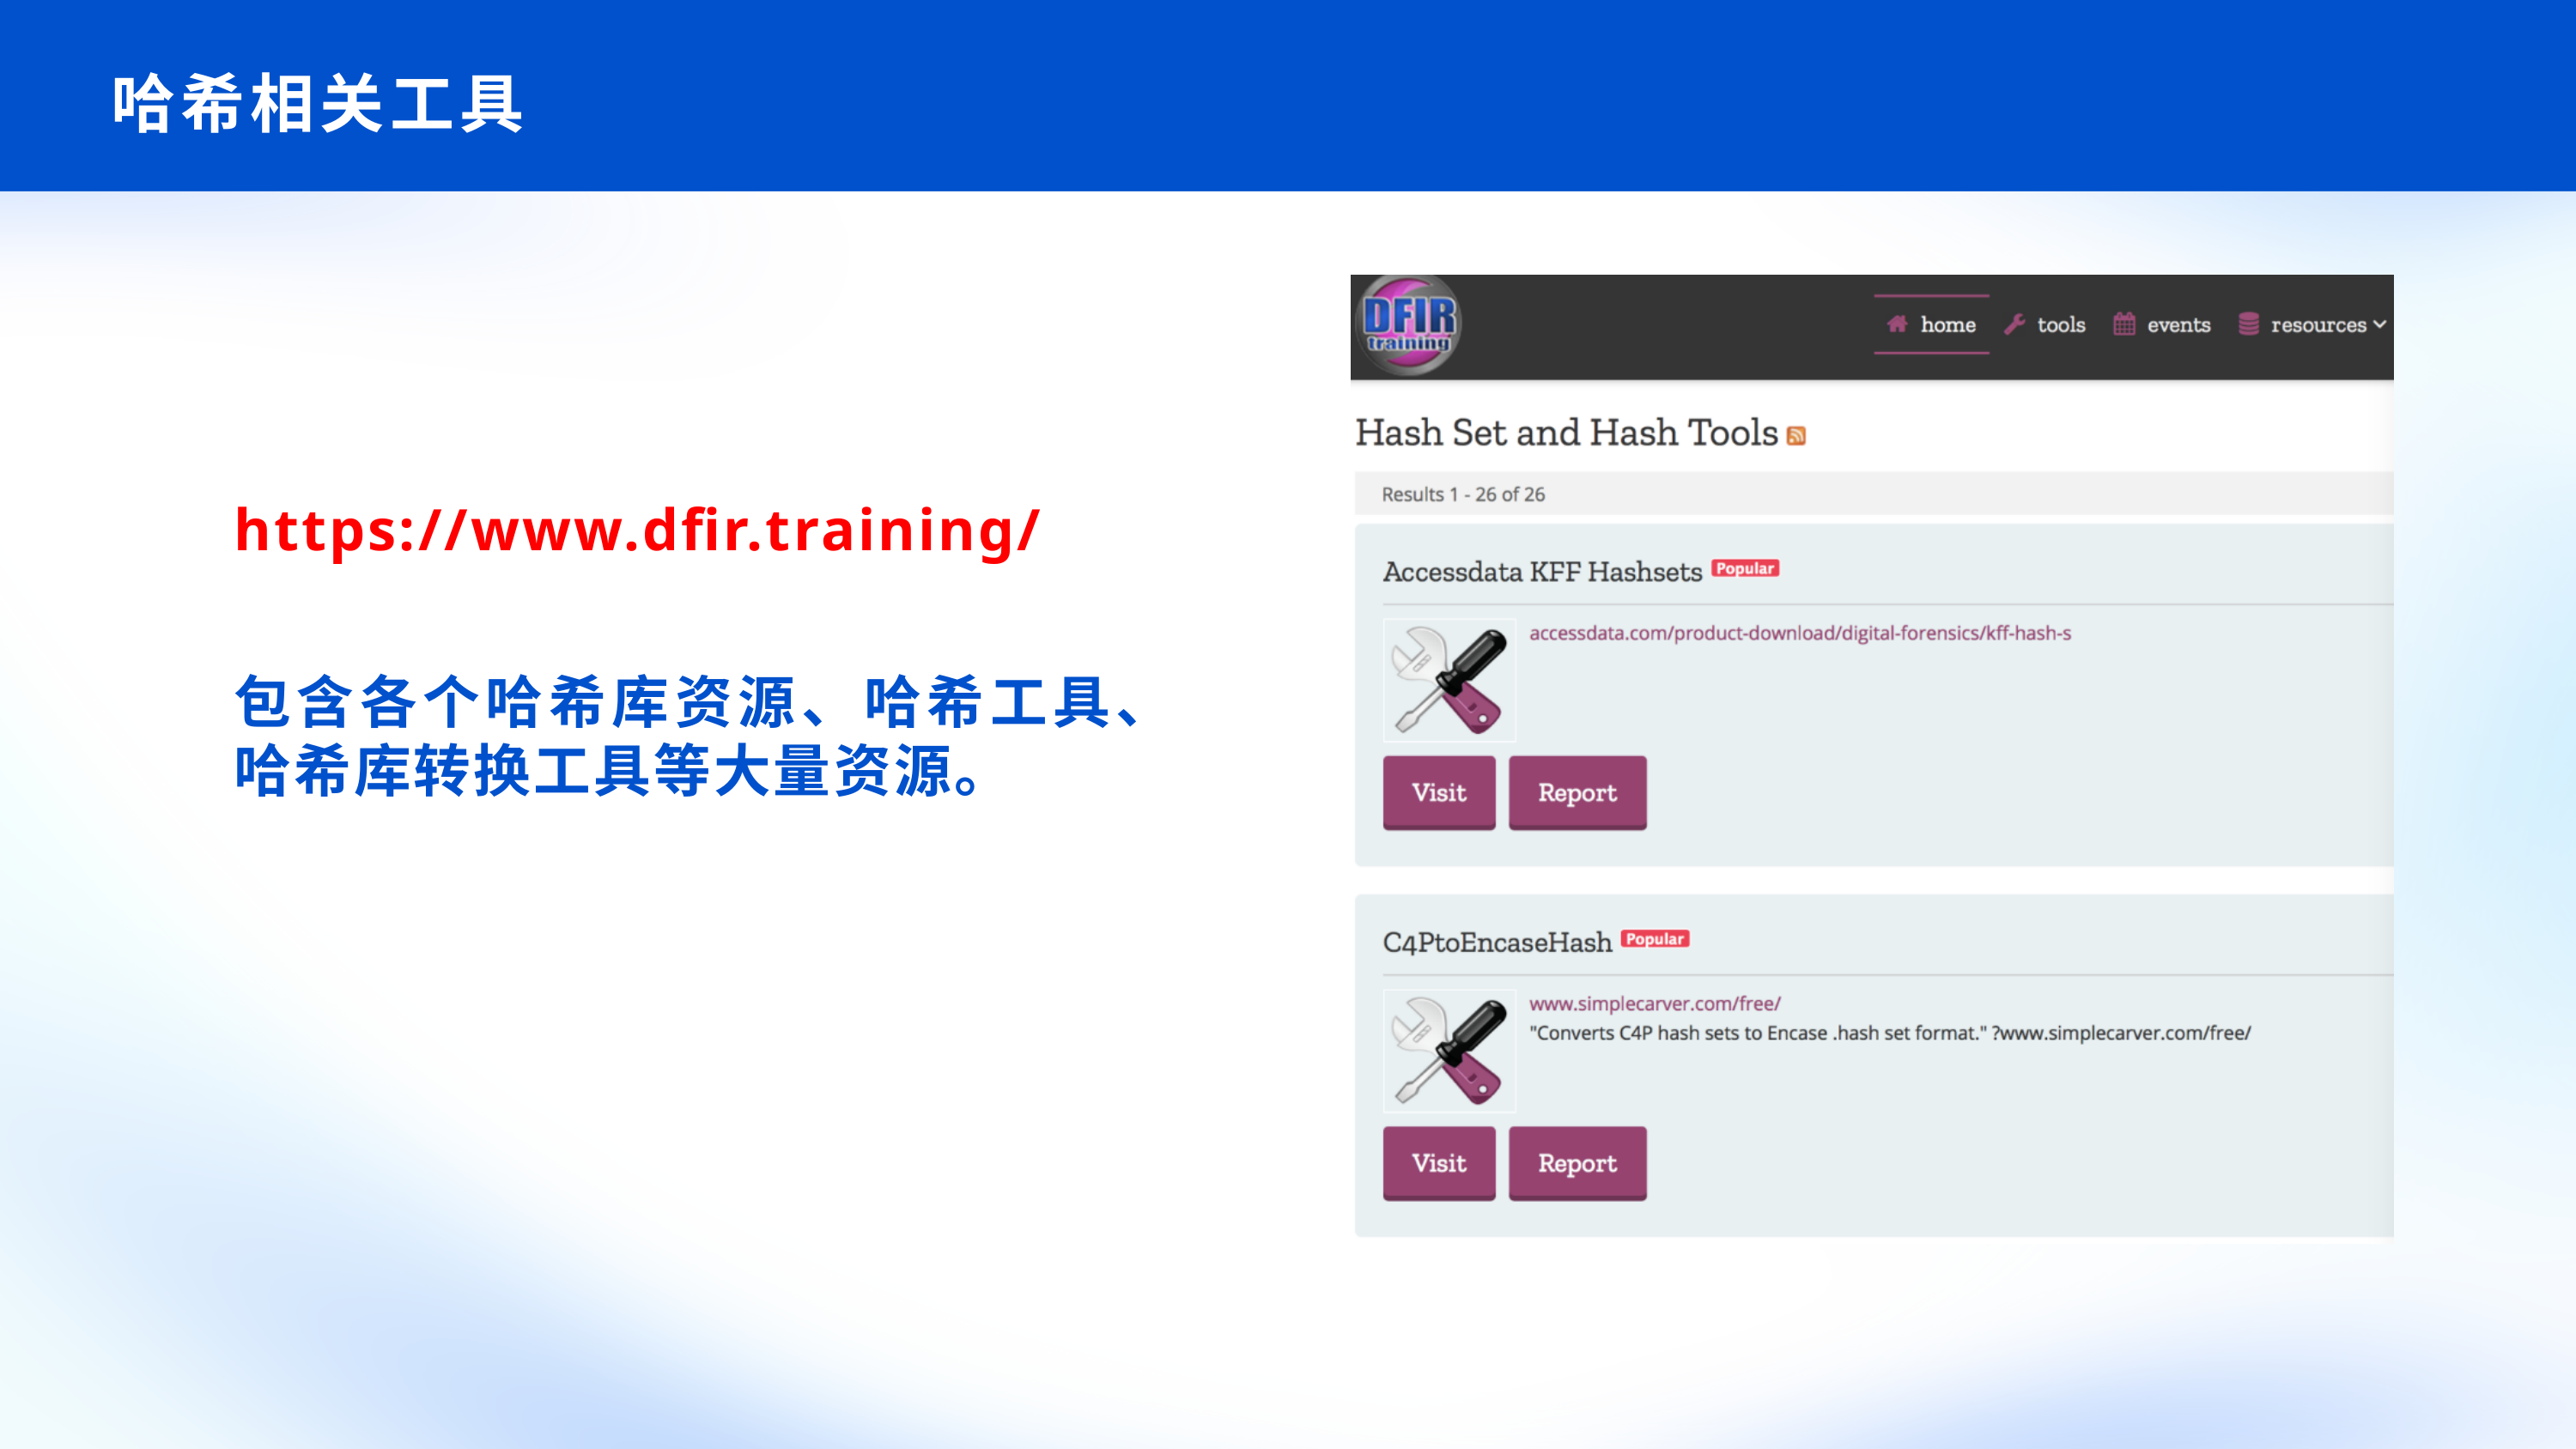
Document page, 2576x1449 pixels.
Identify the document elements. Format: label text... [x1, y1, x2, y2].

title 哈希相关工具 [98, 27, 2416, 177]
picture [1351, 275, 2394, 1244]
text_box [149, 317, 2407, 1390]
list https://www.dfir.training/ 包含各个哈希库资源、哈希工具、哈希库转换工具等大量资源。 [221, 399, 1189, 1133]
